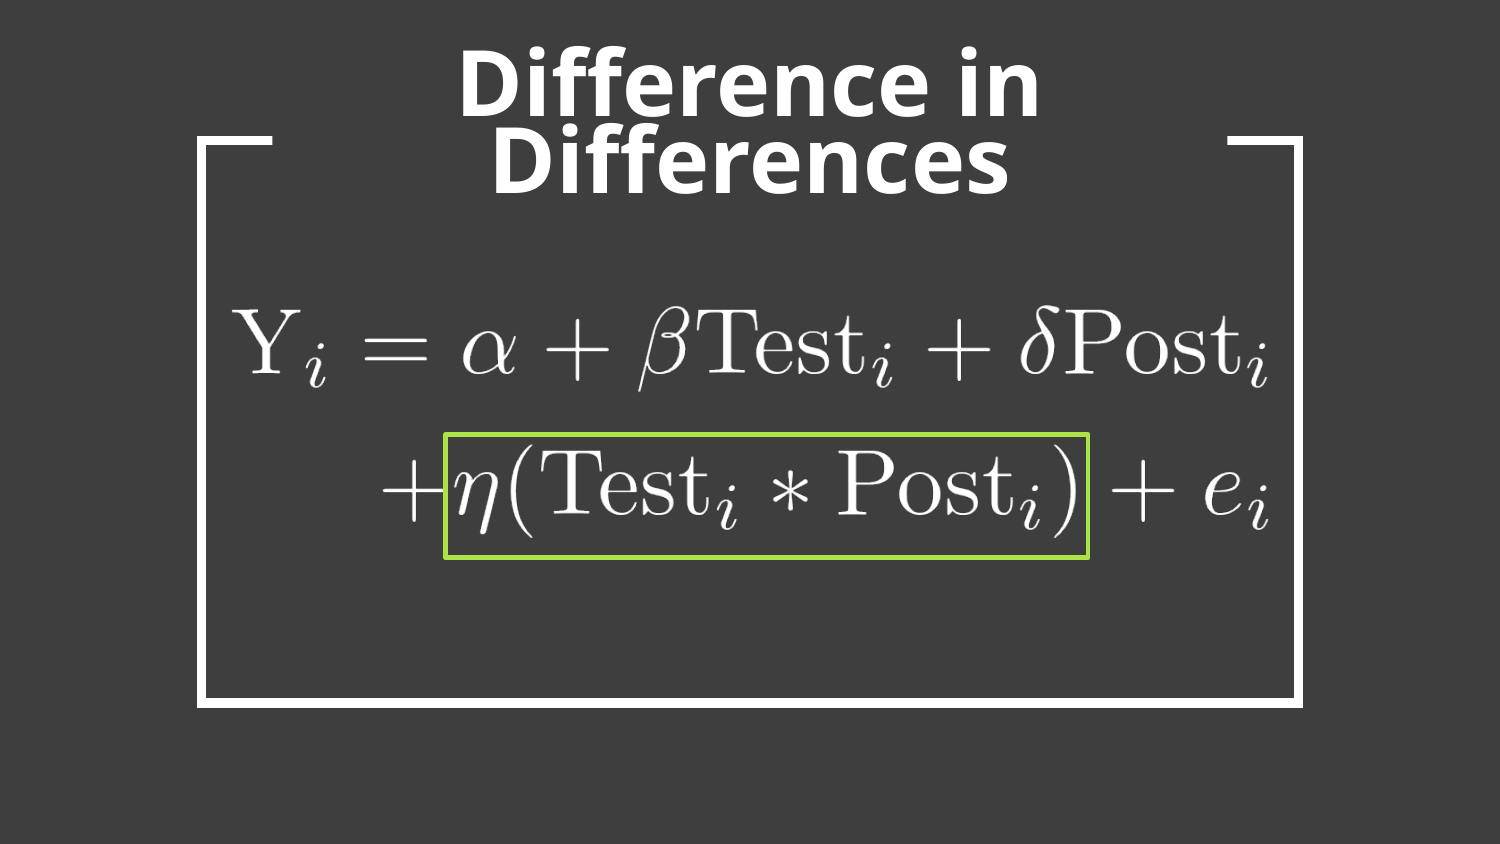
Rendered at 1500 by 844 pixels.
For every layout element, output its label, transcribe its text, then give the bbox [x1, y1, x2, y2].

picture [231, 305, 1269, 539]
text_box [445, 547, 1089, 558]
title Difference in Differences [272, 83, 1228, 182]
